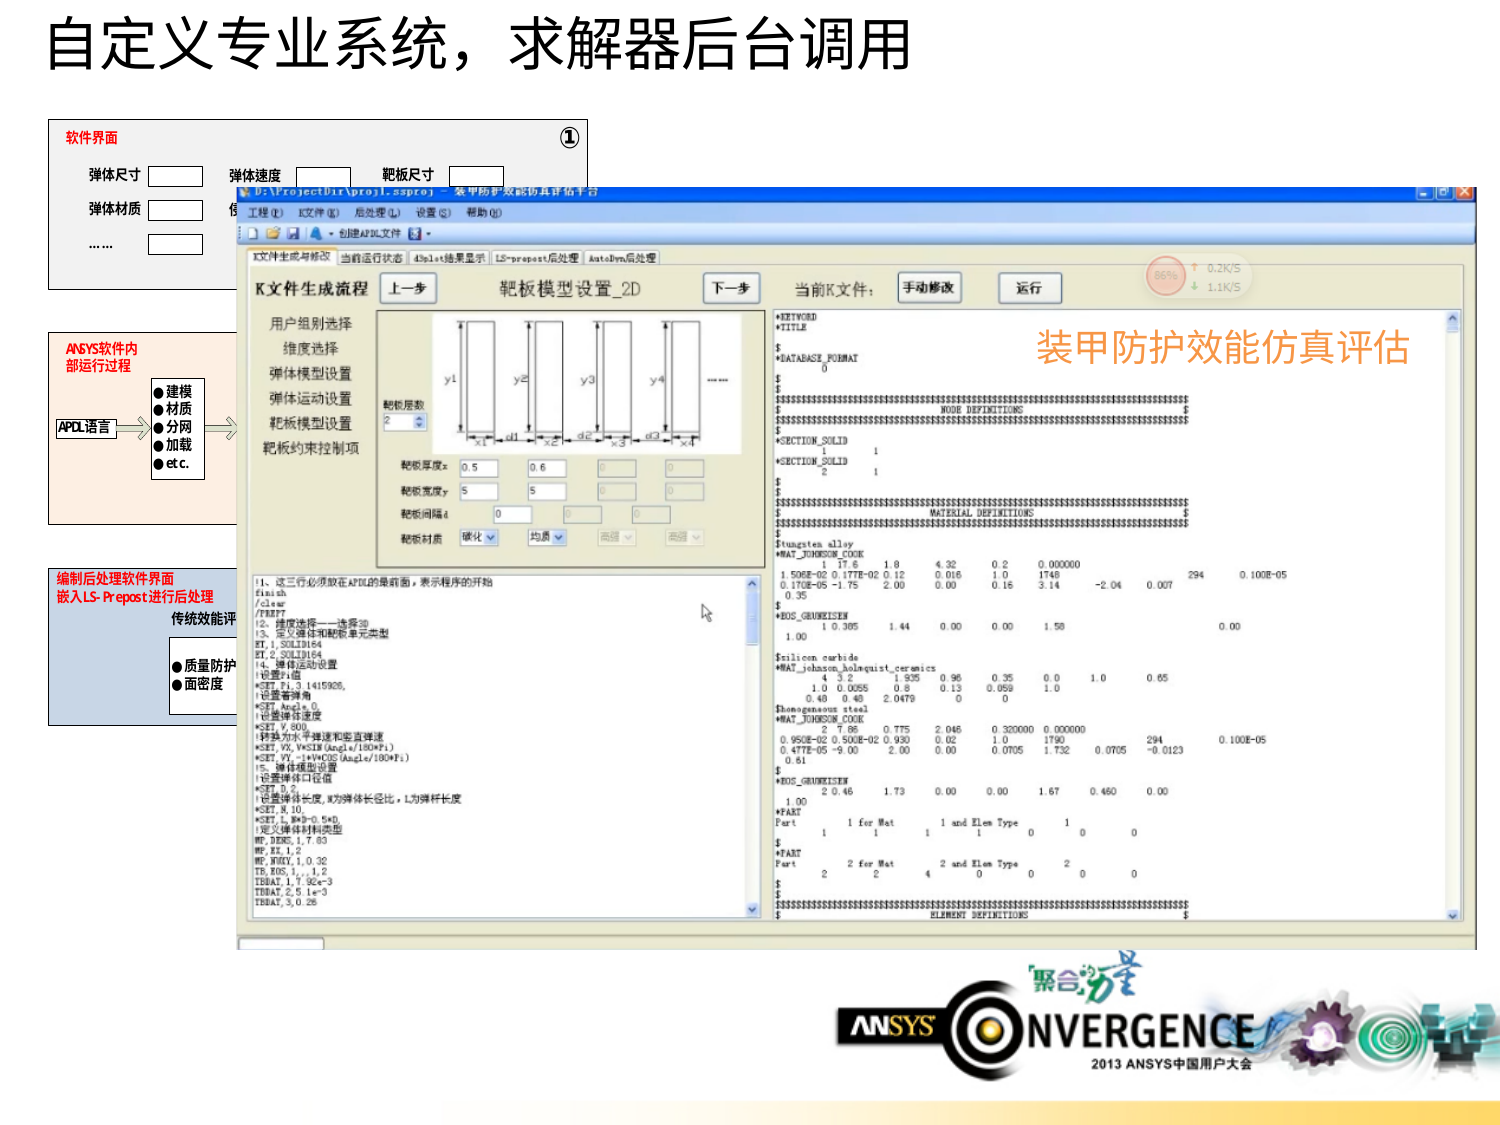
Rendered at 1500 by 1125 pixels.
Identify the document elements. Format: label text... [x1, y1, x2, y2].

title 自定义专业系统，求解器后台调用 [26, 1, 1376, 90]
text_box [46, 116, 589, 727]
picture [0, 1, 1500, 1125]
